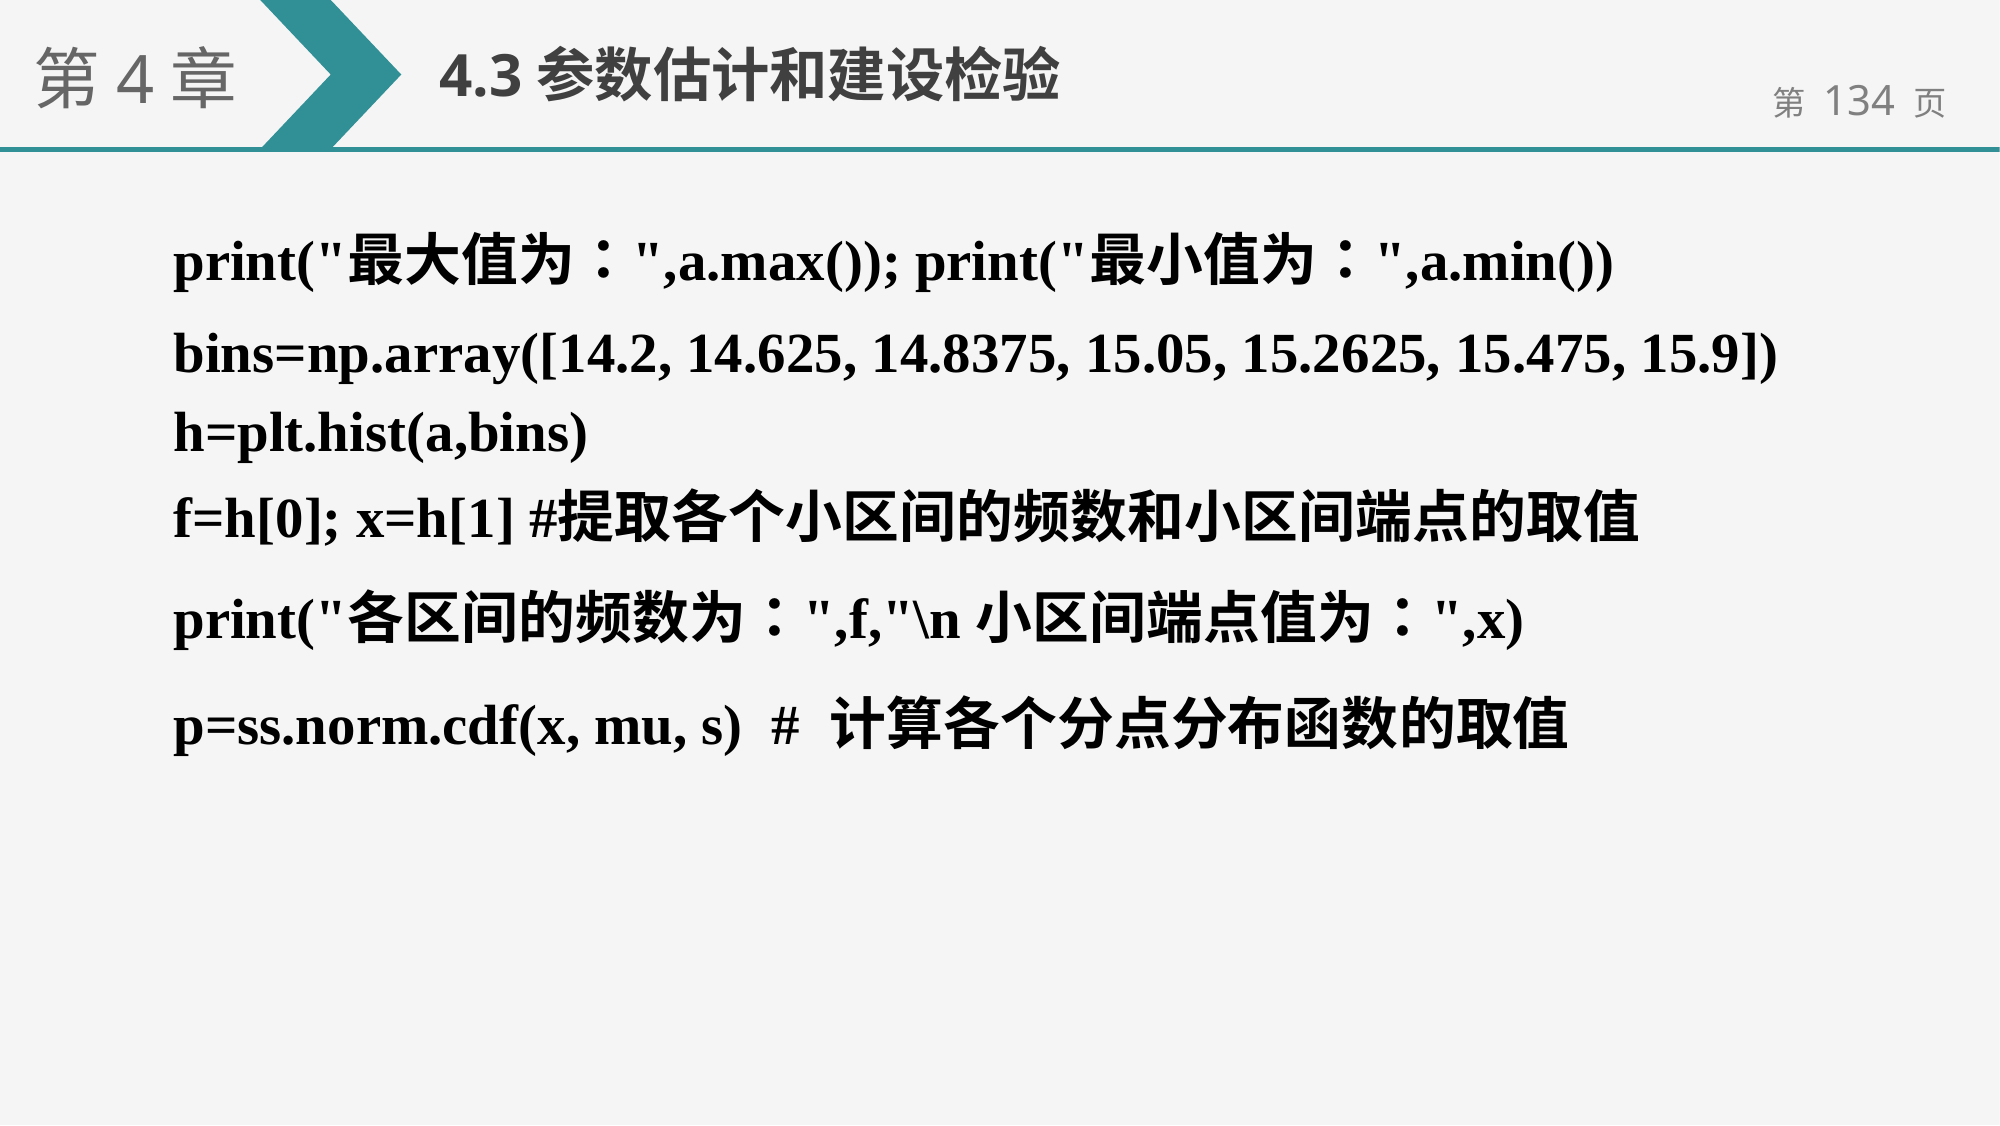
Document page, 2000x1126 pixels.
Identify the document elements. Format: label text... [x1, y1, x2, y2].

text_box 4.3参数估计和建设检验 [424, 31, 1366, 116]
text_box 第4章 [19, 29, 253, 125]
text_box [258, 0, 403, 148]
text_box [59, 218, 1904, 851]
